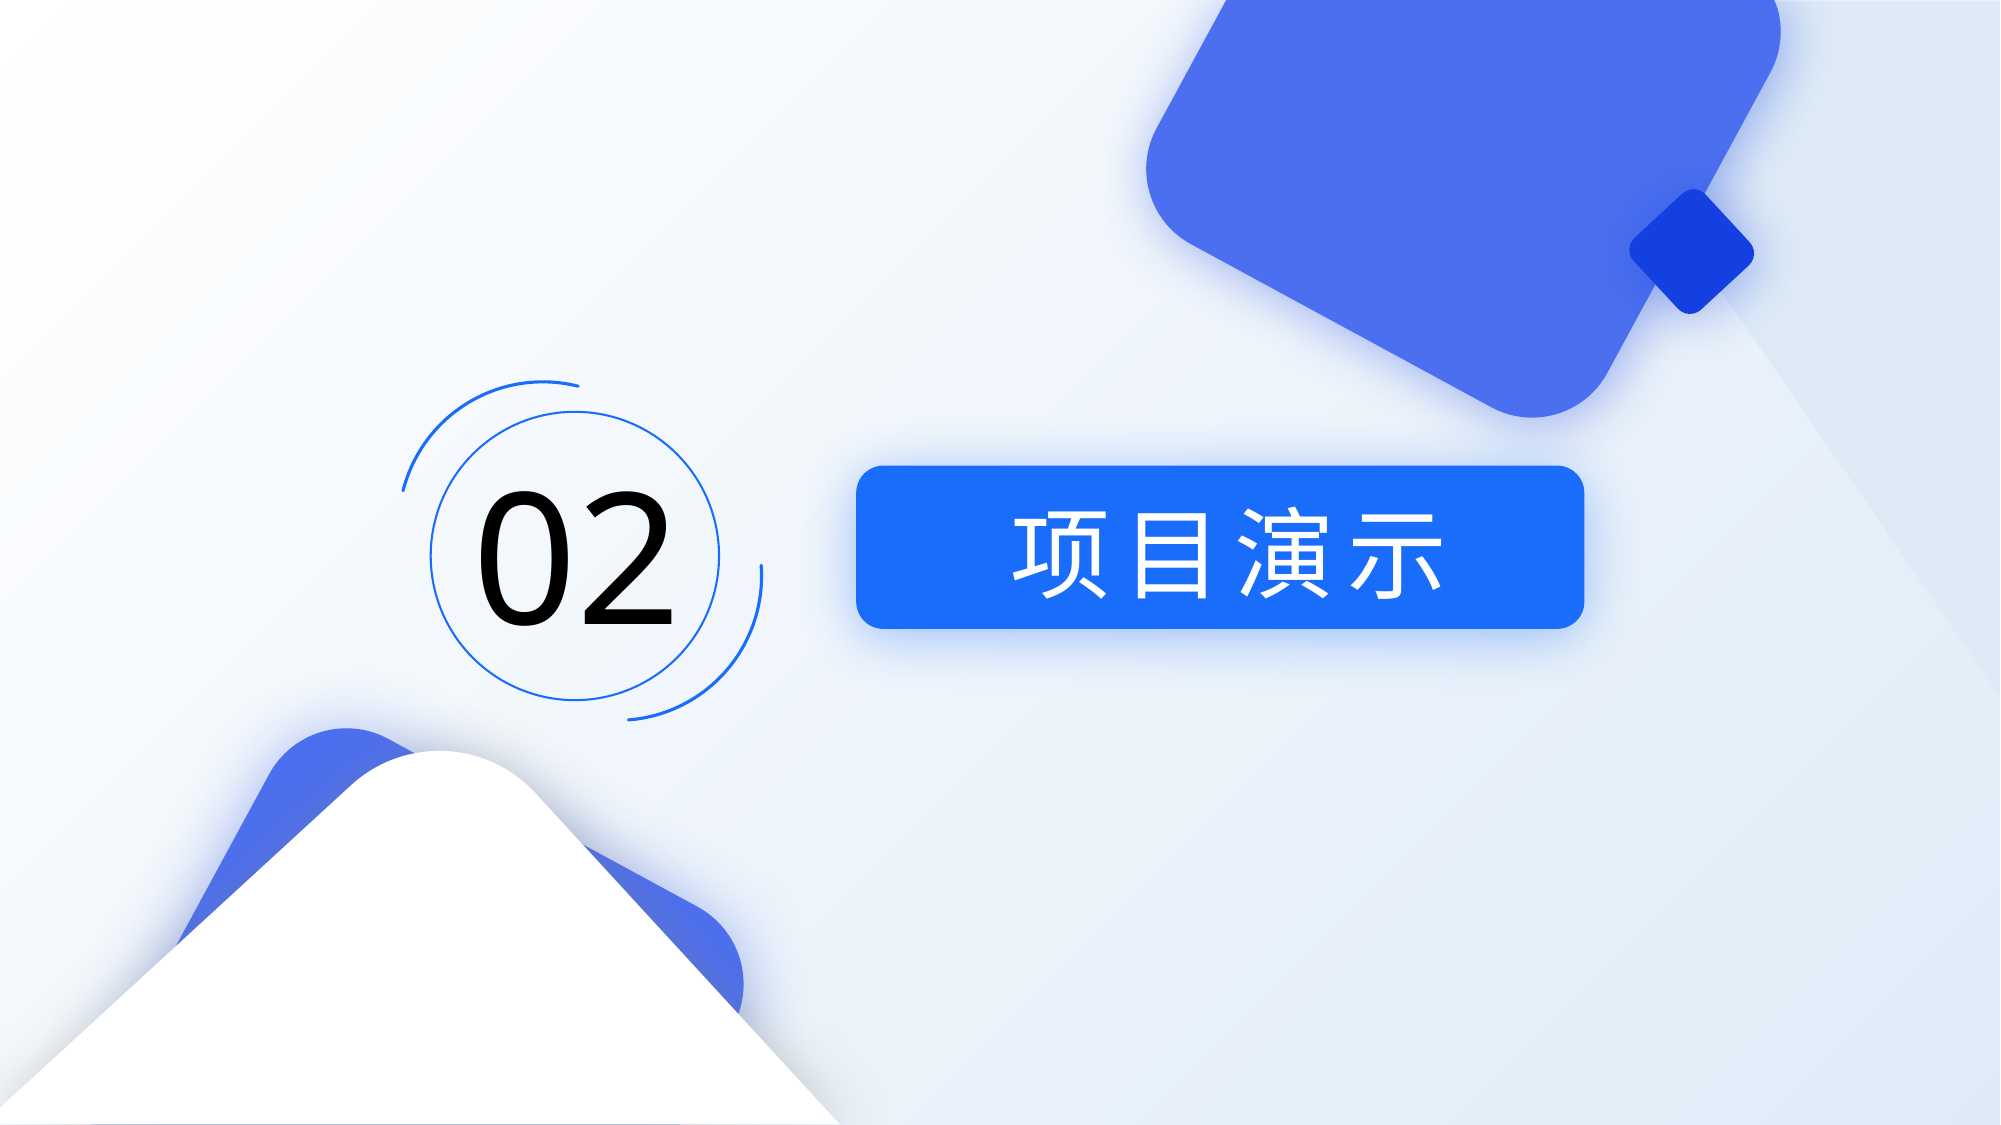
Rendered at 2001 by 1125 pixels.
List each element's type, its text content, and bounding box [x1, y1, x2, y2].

text_box [855, 464, 1183, 630]
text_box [398, 381, 762, 721]
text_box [100, 788, 722, 1125]
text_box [1183, 0, 2000, 677]
text_box 项目演示 [995, 484, 1183, 620]
